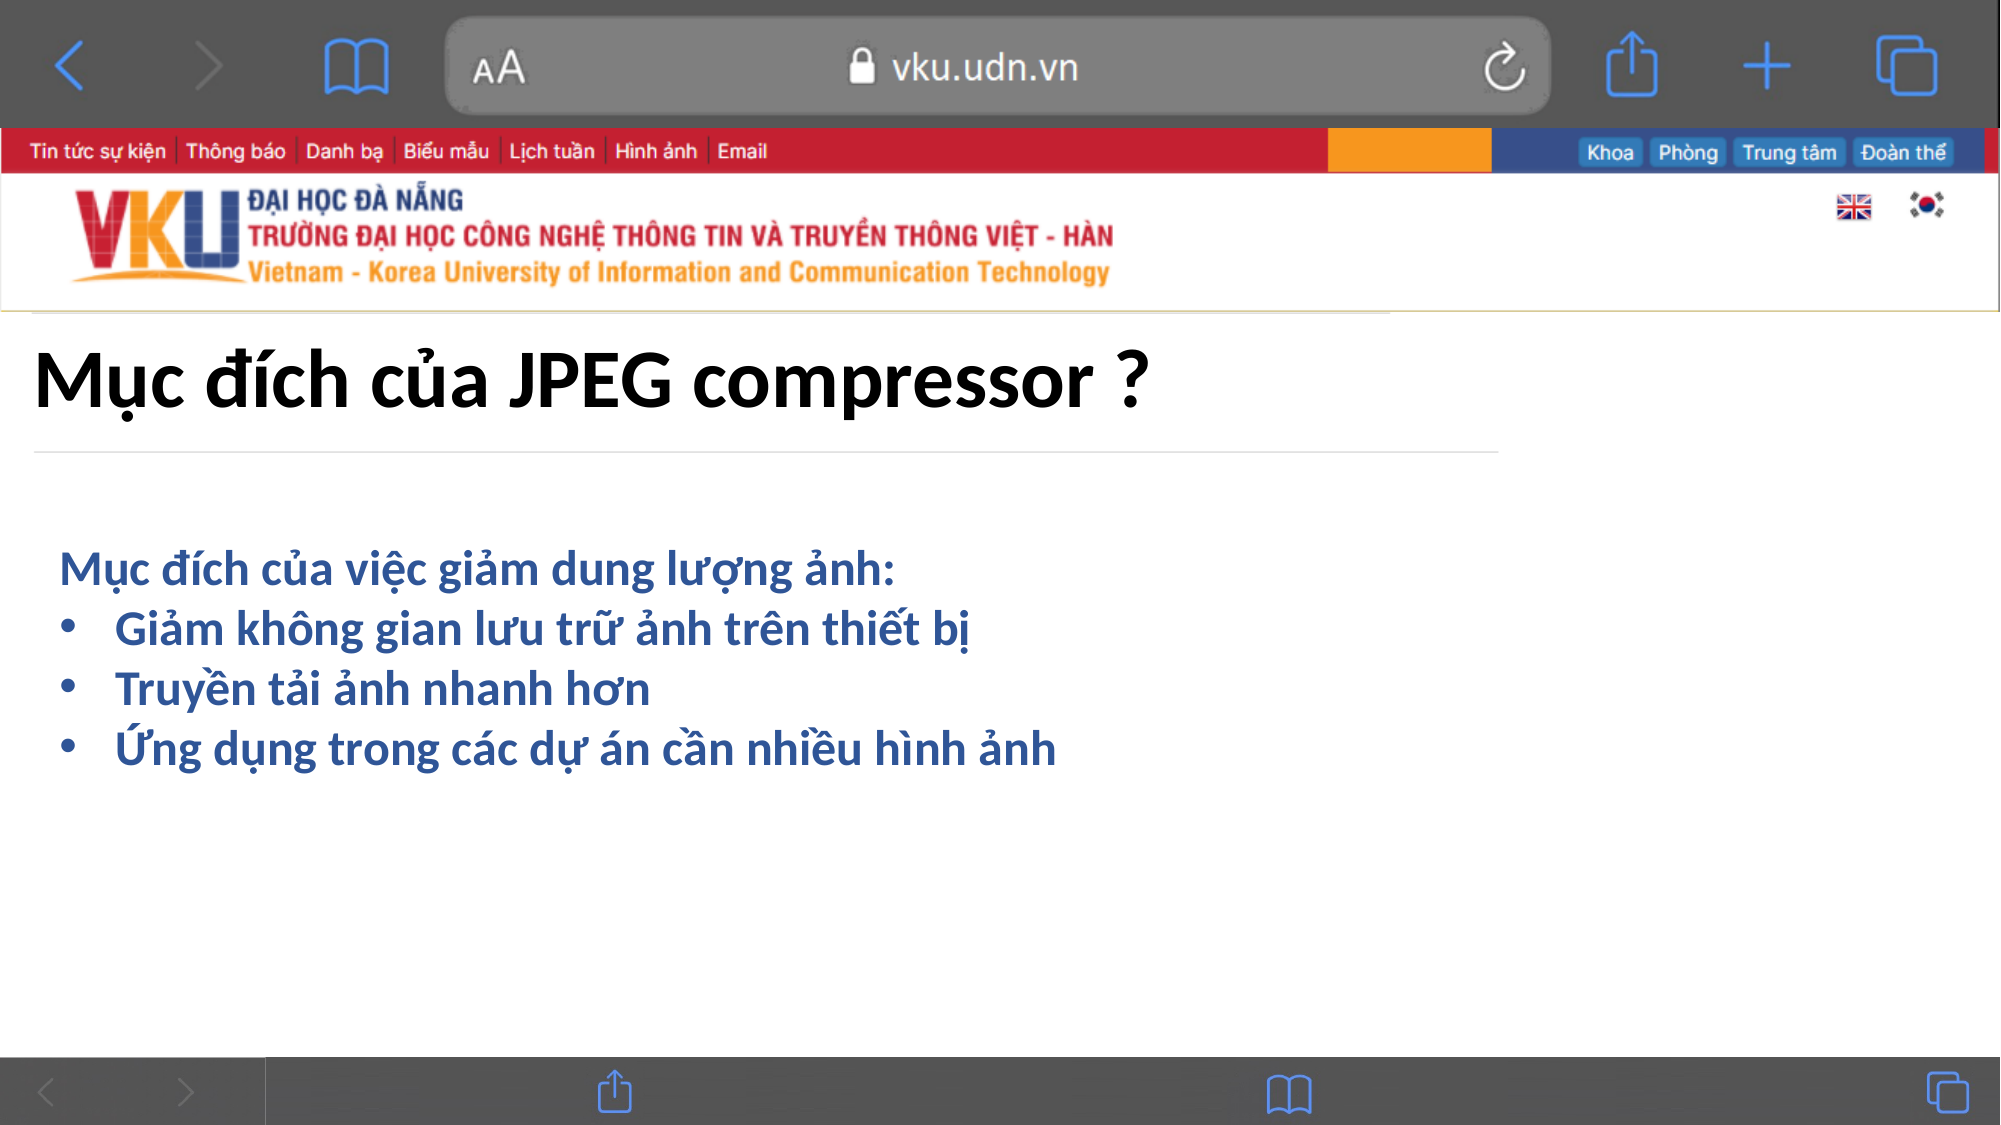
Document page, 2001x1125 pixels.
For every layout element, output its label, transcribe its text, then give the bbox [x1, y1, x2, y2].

text_box Mục đích của việc giảm dung lượng ảnh: Giảm không gian lưu trữ ảnh trên thiết bị Truyền tải ảnh nhanh hơn Ứng dụng trong các dự án cần nhiều hình ảnh [44, 527, 1326, 843]
picture [0, 0, 2000, 325]
picture [0, 1057, 2000, 1125]
picture [0, 431, 1524, 465]
text_box Mục đích của JPEG compressor ? [18, 316, 1495, 431]
